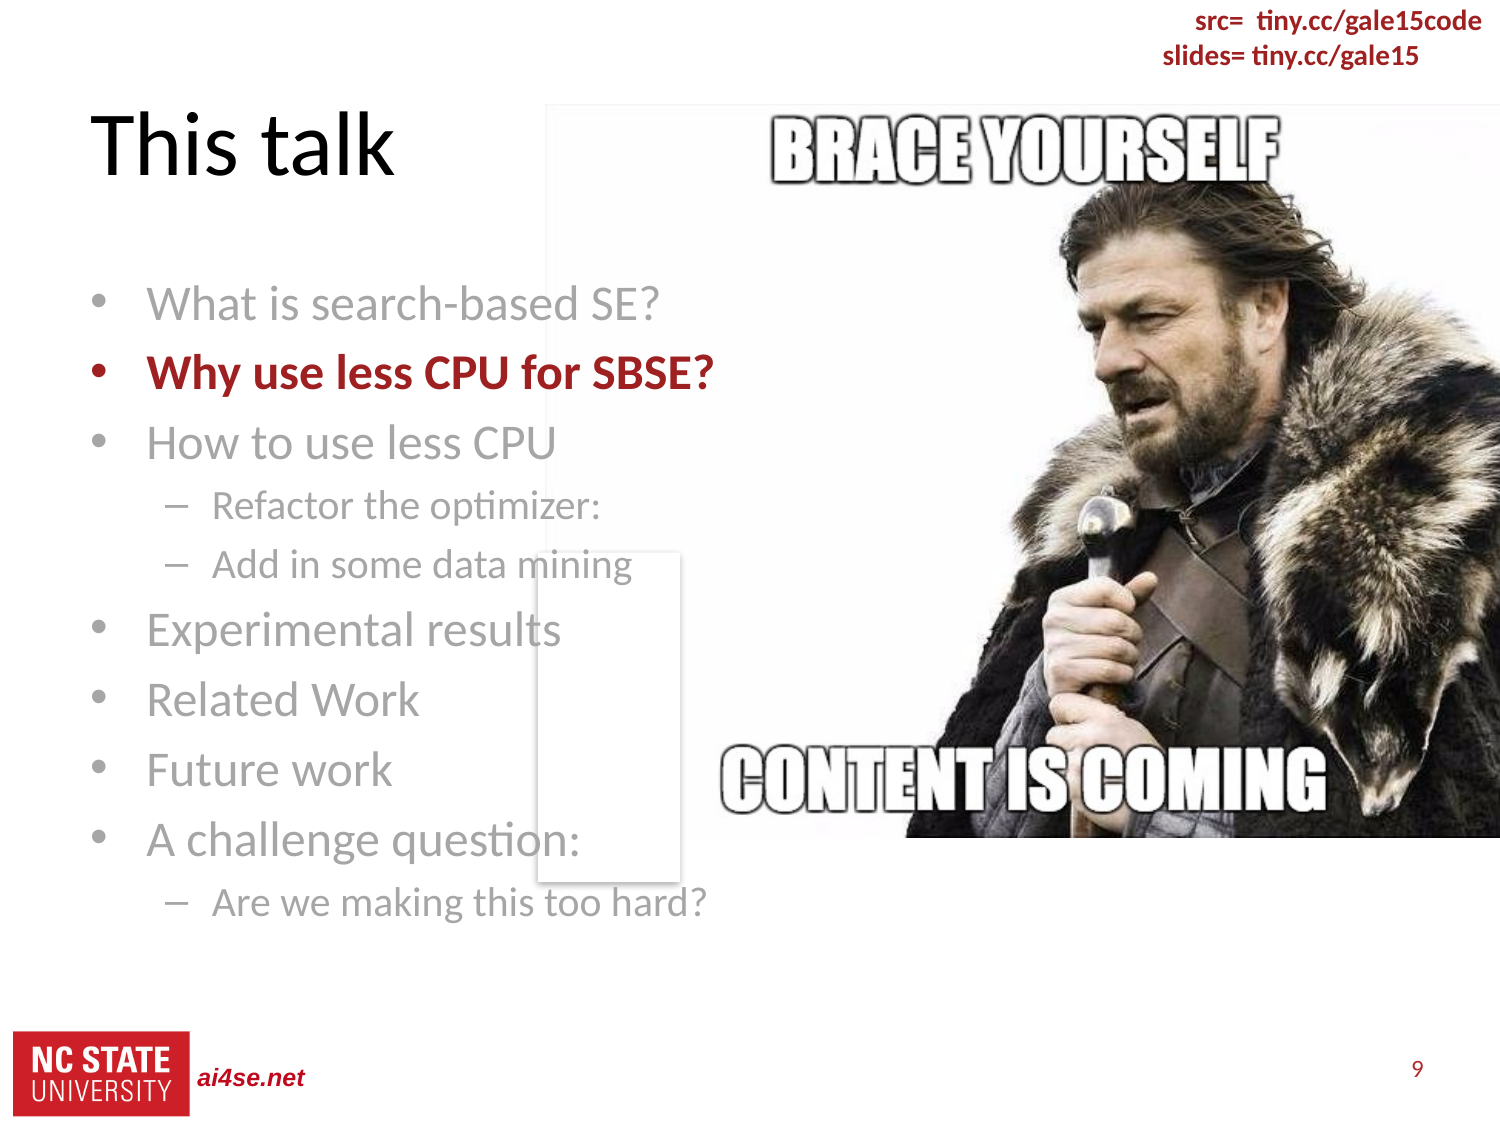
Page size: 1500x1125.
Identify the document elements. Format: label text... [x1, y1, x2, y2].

title This talk [75, 45, 1425, 233]
picture [13, 1029, 192, 1118]
text_box ai4se.net [196, 1054, 327, 1099]
list What is search-based SE? Why use less CPU for SBSE? How to use less CPU Refactor the optimizer: Add in some data mining Experimental results Related Work Future work A challenge question: Are we making this too hard? [75, 262, 770, 1005]
picture [545, 103, 1500, 838]
